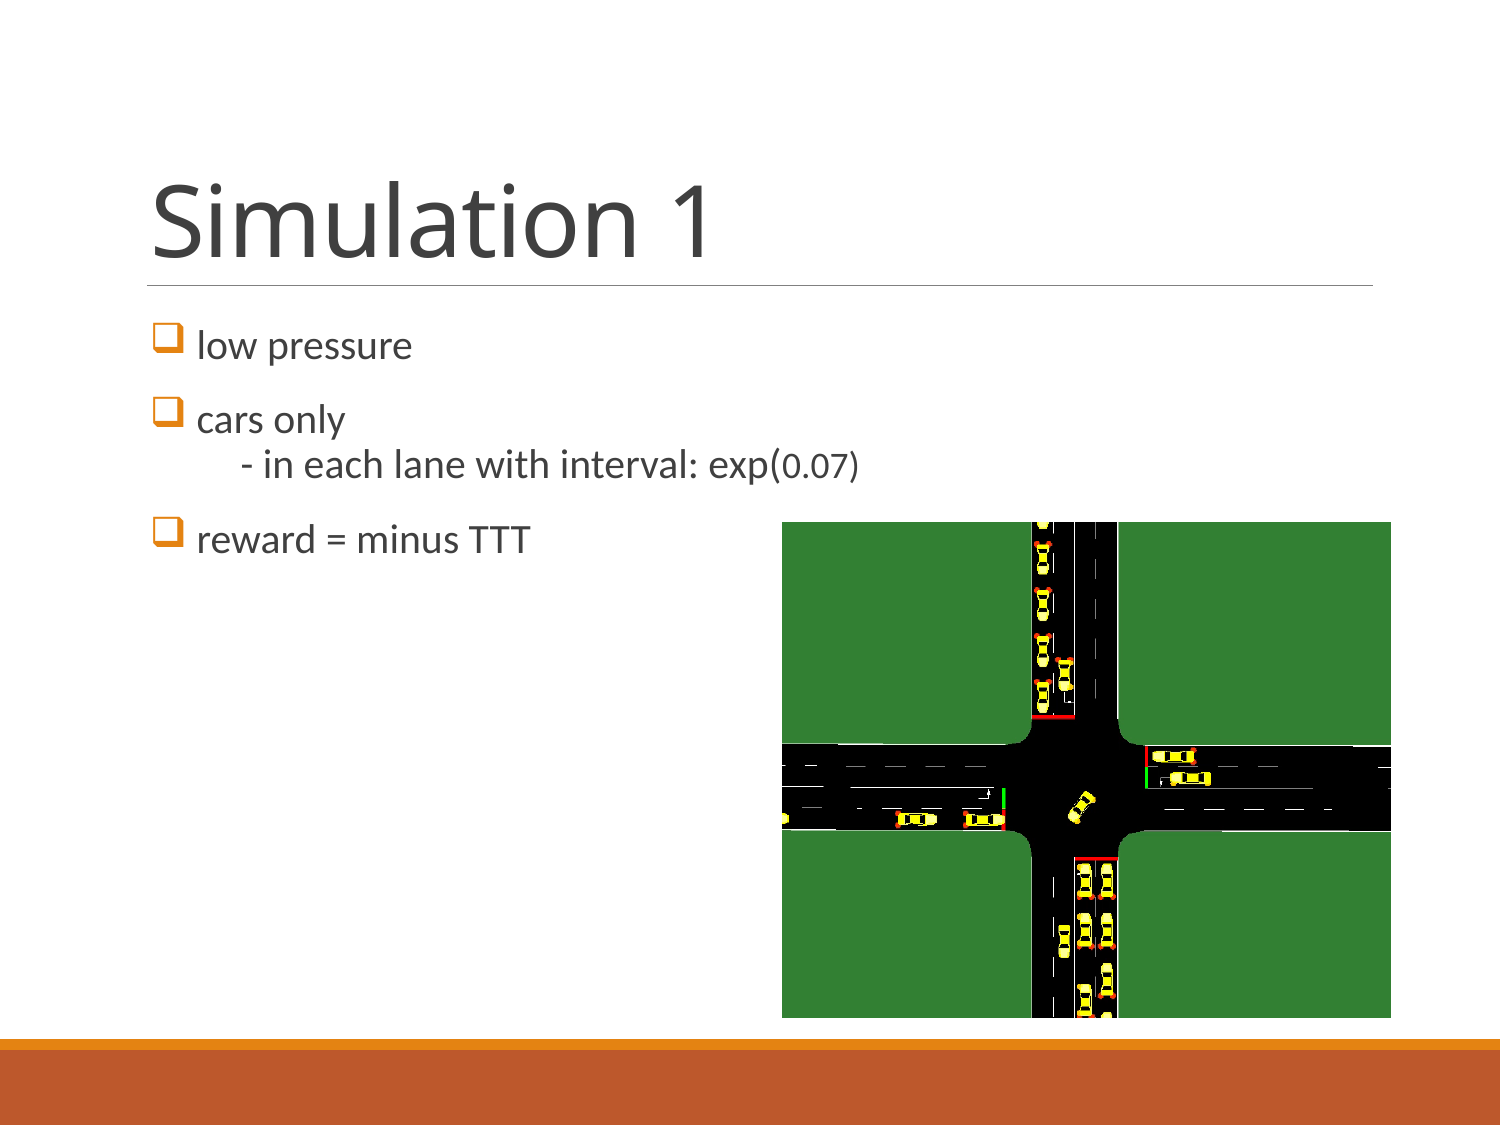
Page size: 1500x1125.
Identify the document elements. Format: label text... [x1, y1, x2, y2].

title Simulation 1 [135, 47, 1373, 285]
list low pressure cars only - in each lane with interval: exp(0.07) reward = minus TTT [149, 316, 1388, 977]
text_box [781, 520, 1392, 1019]
